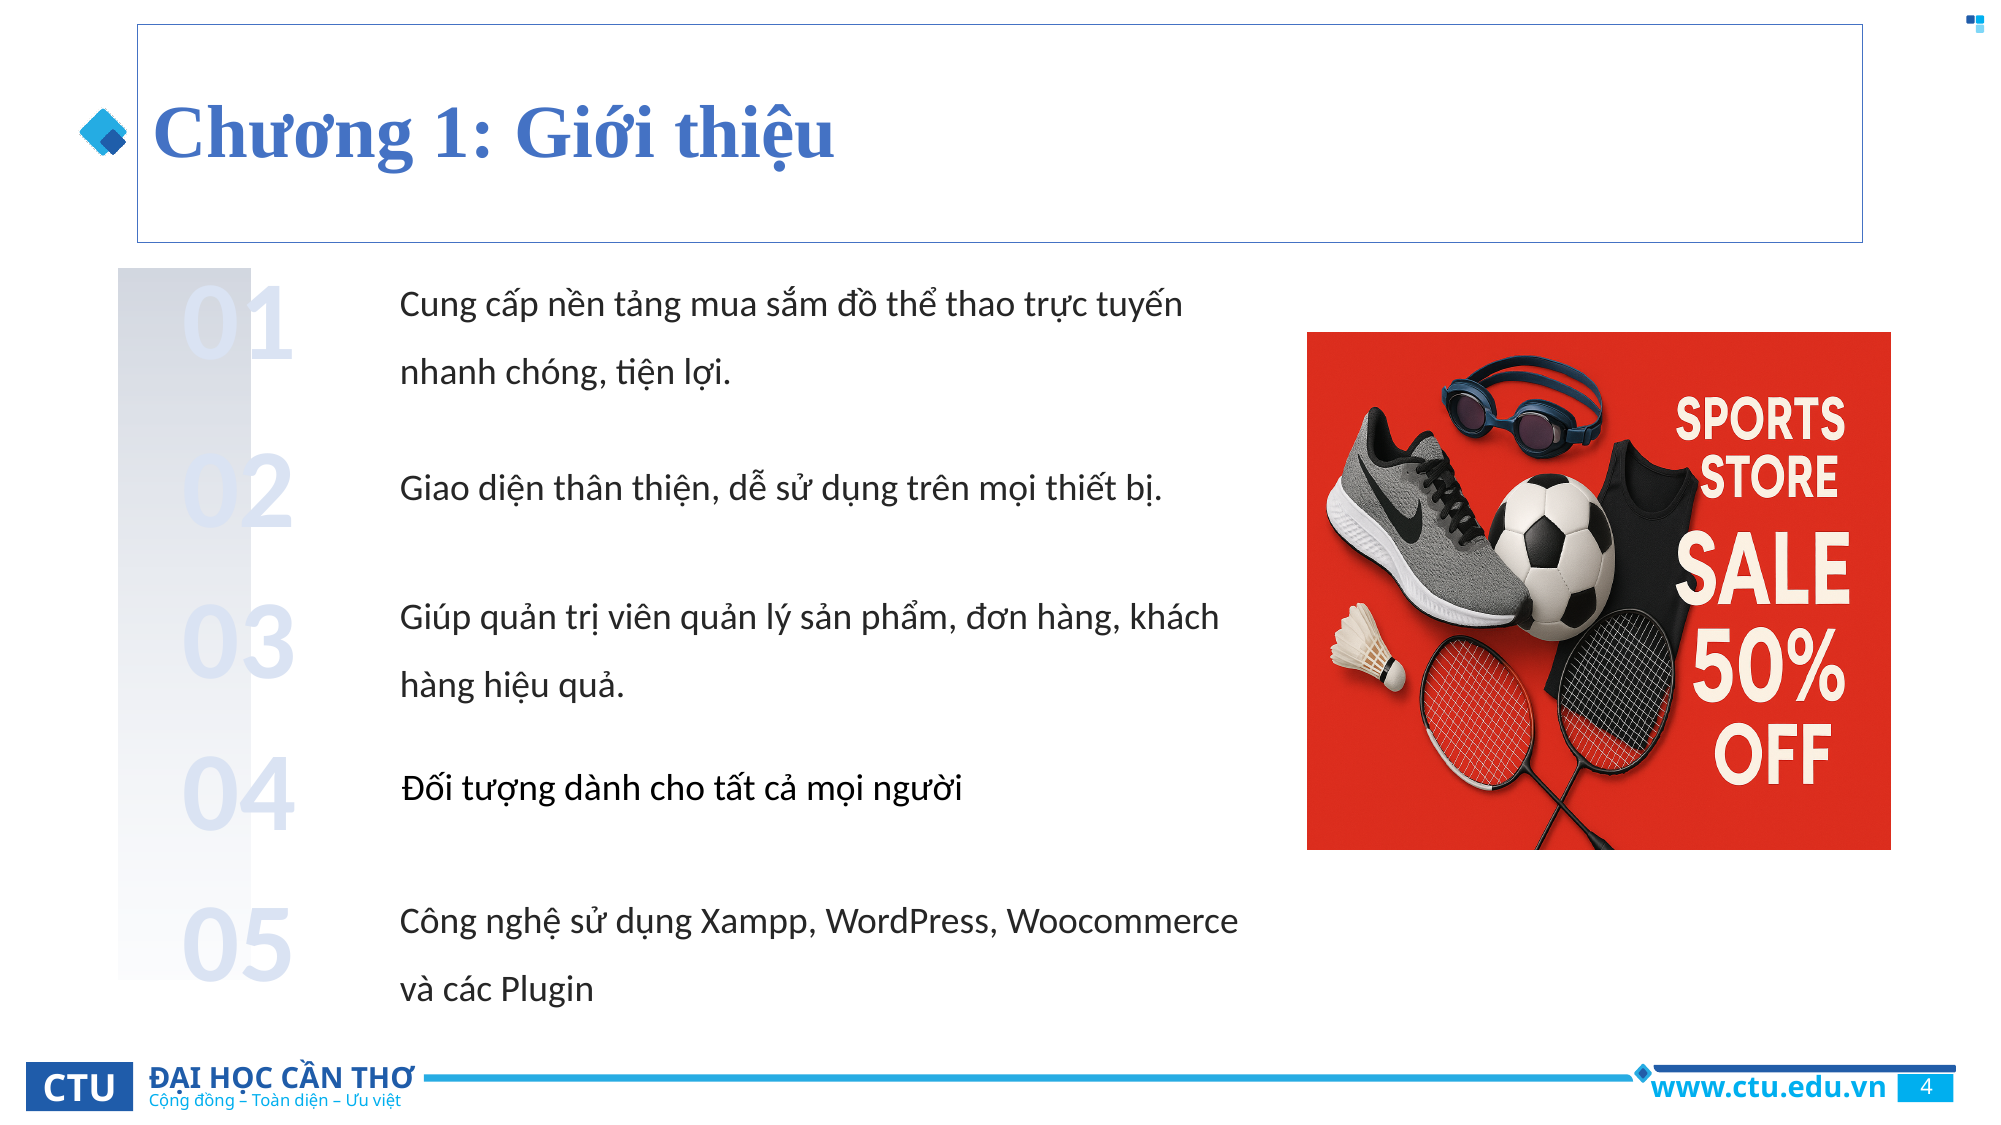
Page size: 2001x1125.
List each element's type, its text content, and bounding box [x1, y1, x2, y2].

text_box 05 [135, 862, 343, 1014]
text_box Giúp quản trị viên quản lý sản phẩm, đơn hàng, khách hàng hiệu quả. [399, 569, 1279, 703]
text_box Cung cấp nền tảng mua sắm đồ thể thao trực tuyến nhanh chóng, tiện lợi. [399, 256, 1279, 399]
text_box 03 [135, 558, 343, 710]
text_box 01 [135, 239, 343, 359]
text_box 02 [135, 407, 343, 558]
picture [78, 107, 127, 156]
text_box Giao diện thân thiện, dễ sử dụng trên mọi thiết bị. [399, 440, 1280, 583]
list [1307, 332, 1891, 850]
text_box Đối tượng dành cho tất cả mọi người [386, 755, 1127, 816]
title Chương 1: Giới thiệu [137, 24, 1863, 243]
text_box Công nghệ sử dụng Xampp, WordPress, Woocommerce và các Plugin [399, 873, 1280, 977]
text_box 04 [135, 710, 343, 862]
text_box [117, 268, 252, 981]
